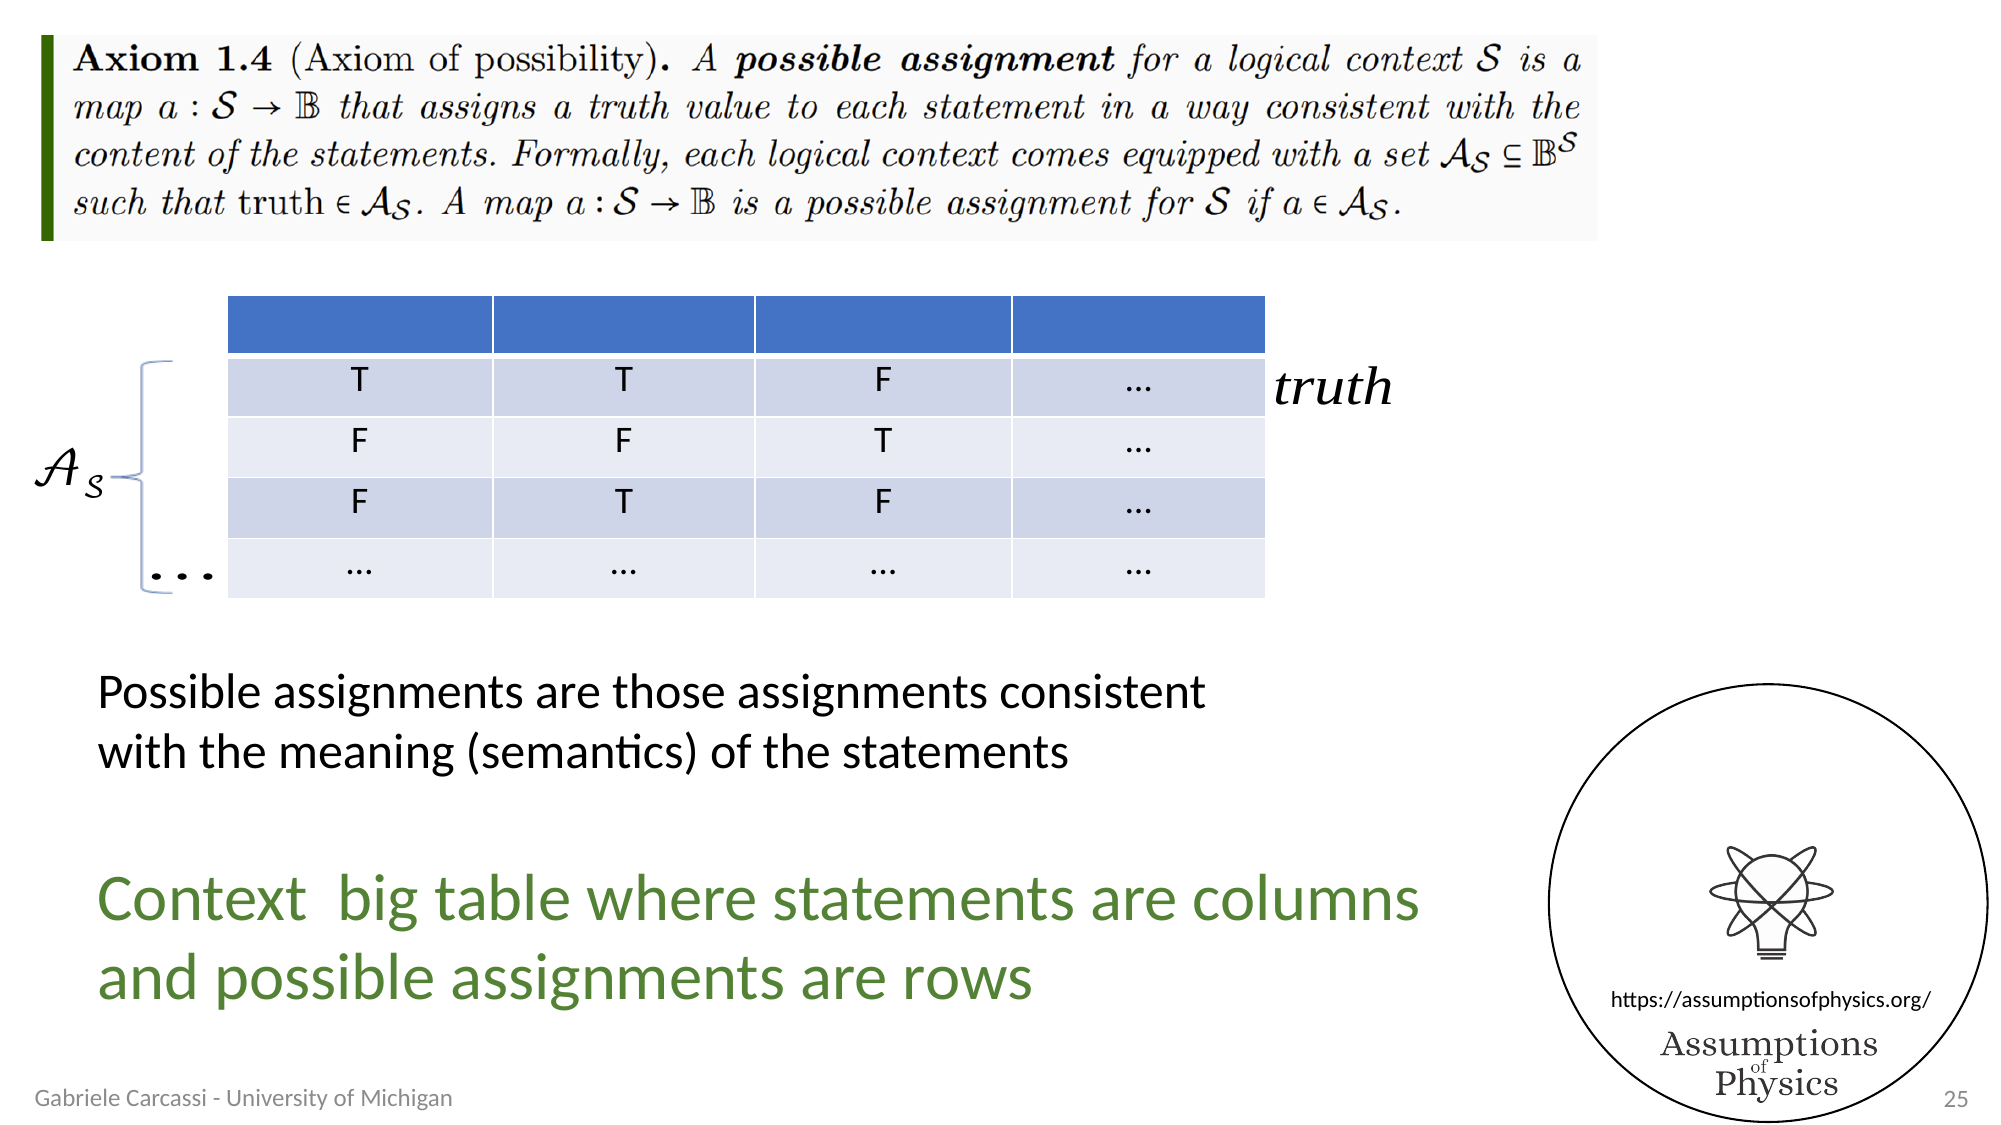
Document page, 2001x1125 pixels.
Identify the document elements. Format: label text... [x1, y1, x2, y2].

picture [1709, 846, 1834, 960]
footer Gabriele Carcassi - University of Michigan [19, 1077, 999, 1116]
picture [1660, 1029, 1877, 1103]
slide_number 25 [1893, 1078, 1985, 1116]
text_box Possible assignments are those assignments consistent with the meaning (semantics) of the statements [82, 651, 1224, 786]
picture [109, 360, 173, 594]
picture [41, 35, 1627, 241]
